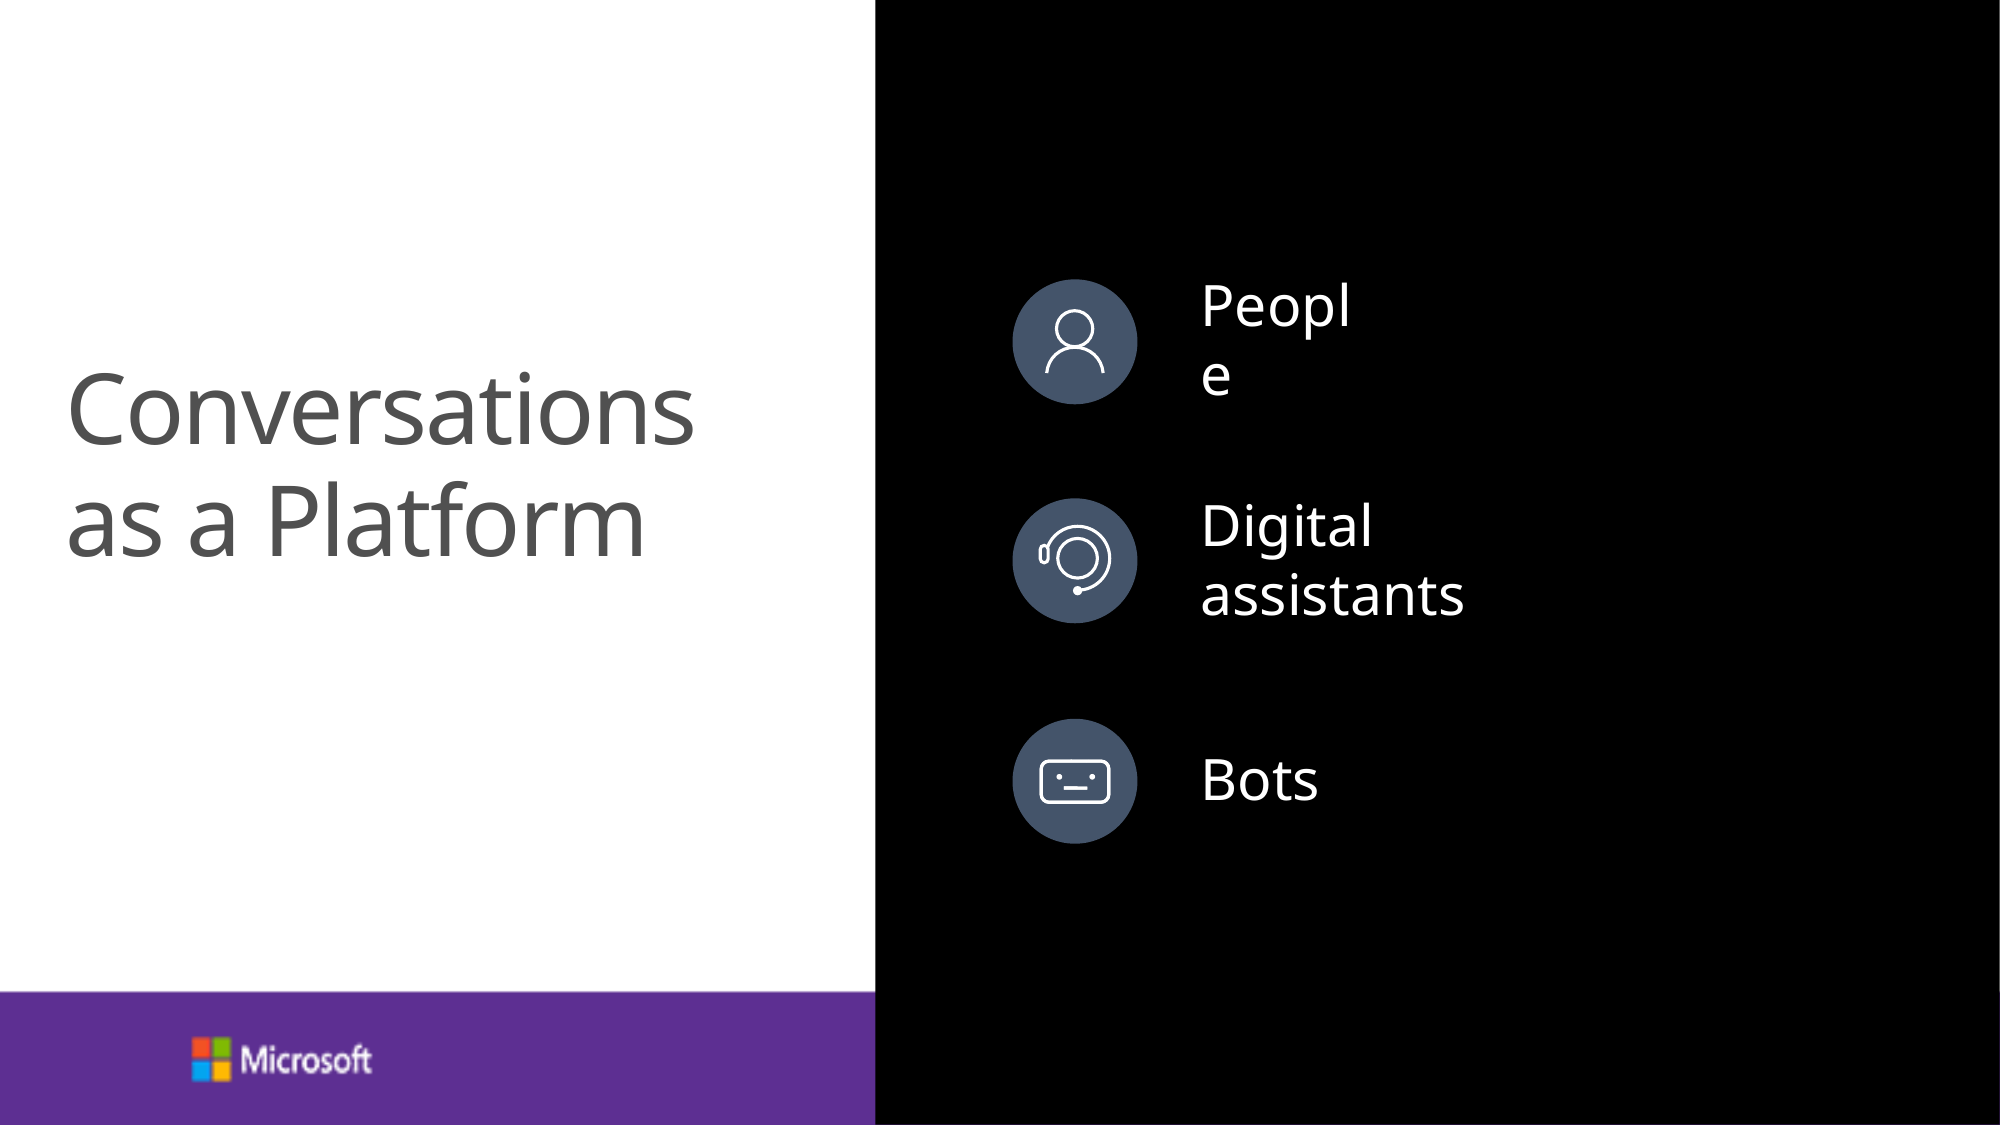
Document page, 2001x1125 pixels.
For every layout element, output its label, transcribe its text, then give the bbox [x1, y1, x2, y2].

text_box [1012, 718, 1138, 844]
text_box People [1185, 262, 1392, 415]
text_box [1012, 279, 1138, 405]
text_box Bots [1185, 735, 1337, 820]
text_box [875, 0, 2000, 1125]
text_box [1012, 498, 1138, 624]
picture [0, 0, 875, 1125]
text_box Digital assistants [1185, 482, 1608, 635]
text_box Conversations as a Platform [50, 347, 827, 586]
